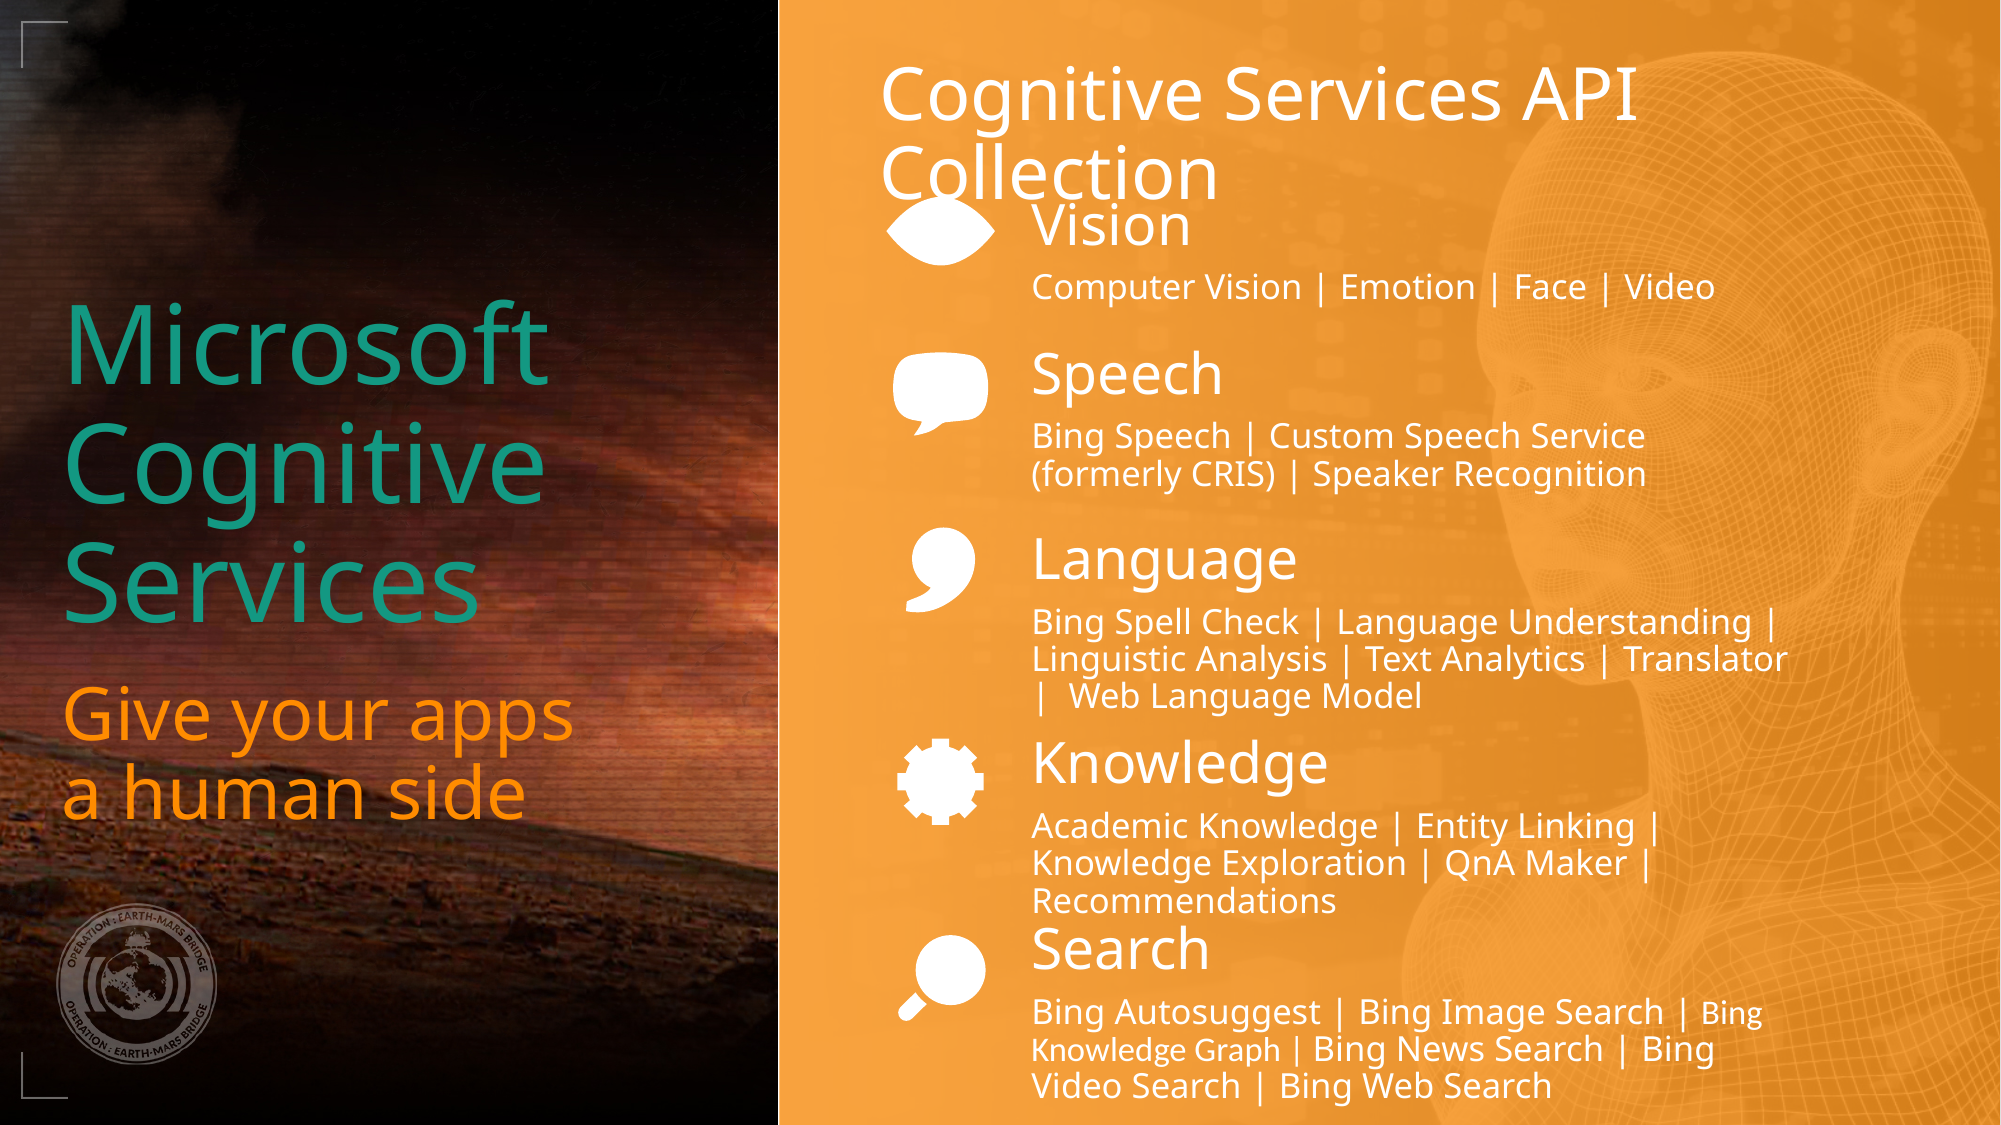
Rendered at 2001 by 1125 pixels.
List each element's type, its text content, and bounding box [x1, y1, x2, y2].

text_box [897, 935, 986, 1022]
picture [0, 0, 778, 1125]
text_box Microsoft Cognitive Services Give your apps a human side [46, 281, 779, 844]
picture [779, 0, 2001, 1125]
